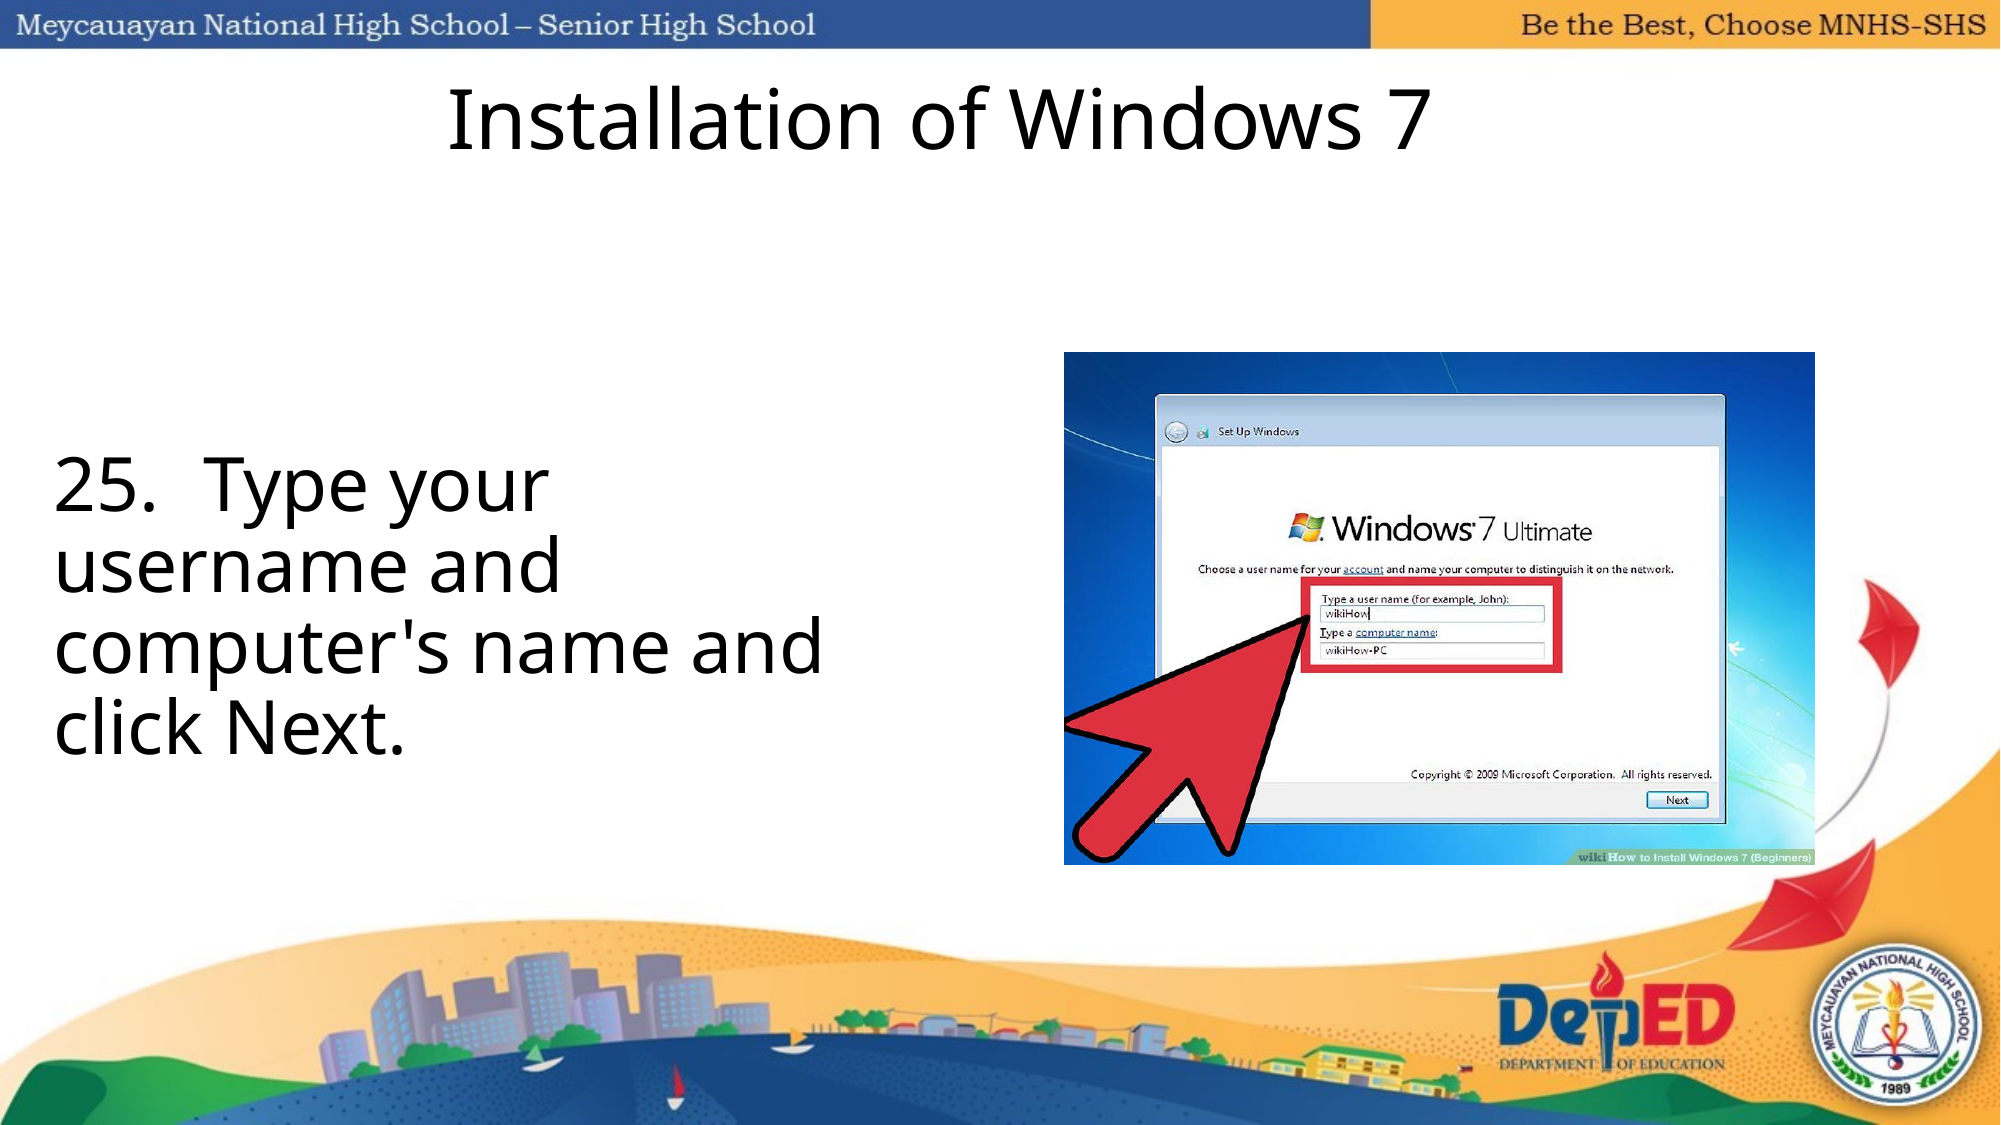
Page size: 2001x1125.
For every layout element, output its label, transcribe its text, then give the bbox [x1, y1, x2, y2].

picture [0, 0, 2001, 1125]
title Installation of Windows 7 [89, 59, 1815, 186]
text_box 25. Type your username and computer's name and click Next. [38, 217, 911, 1000]
